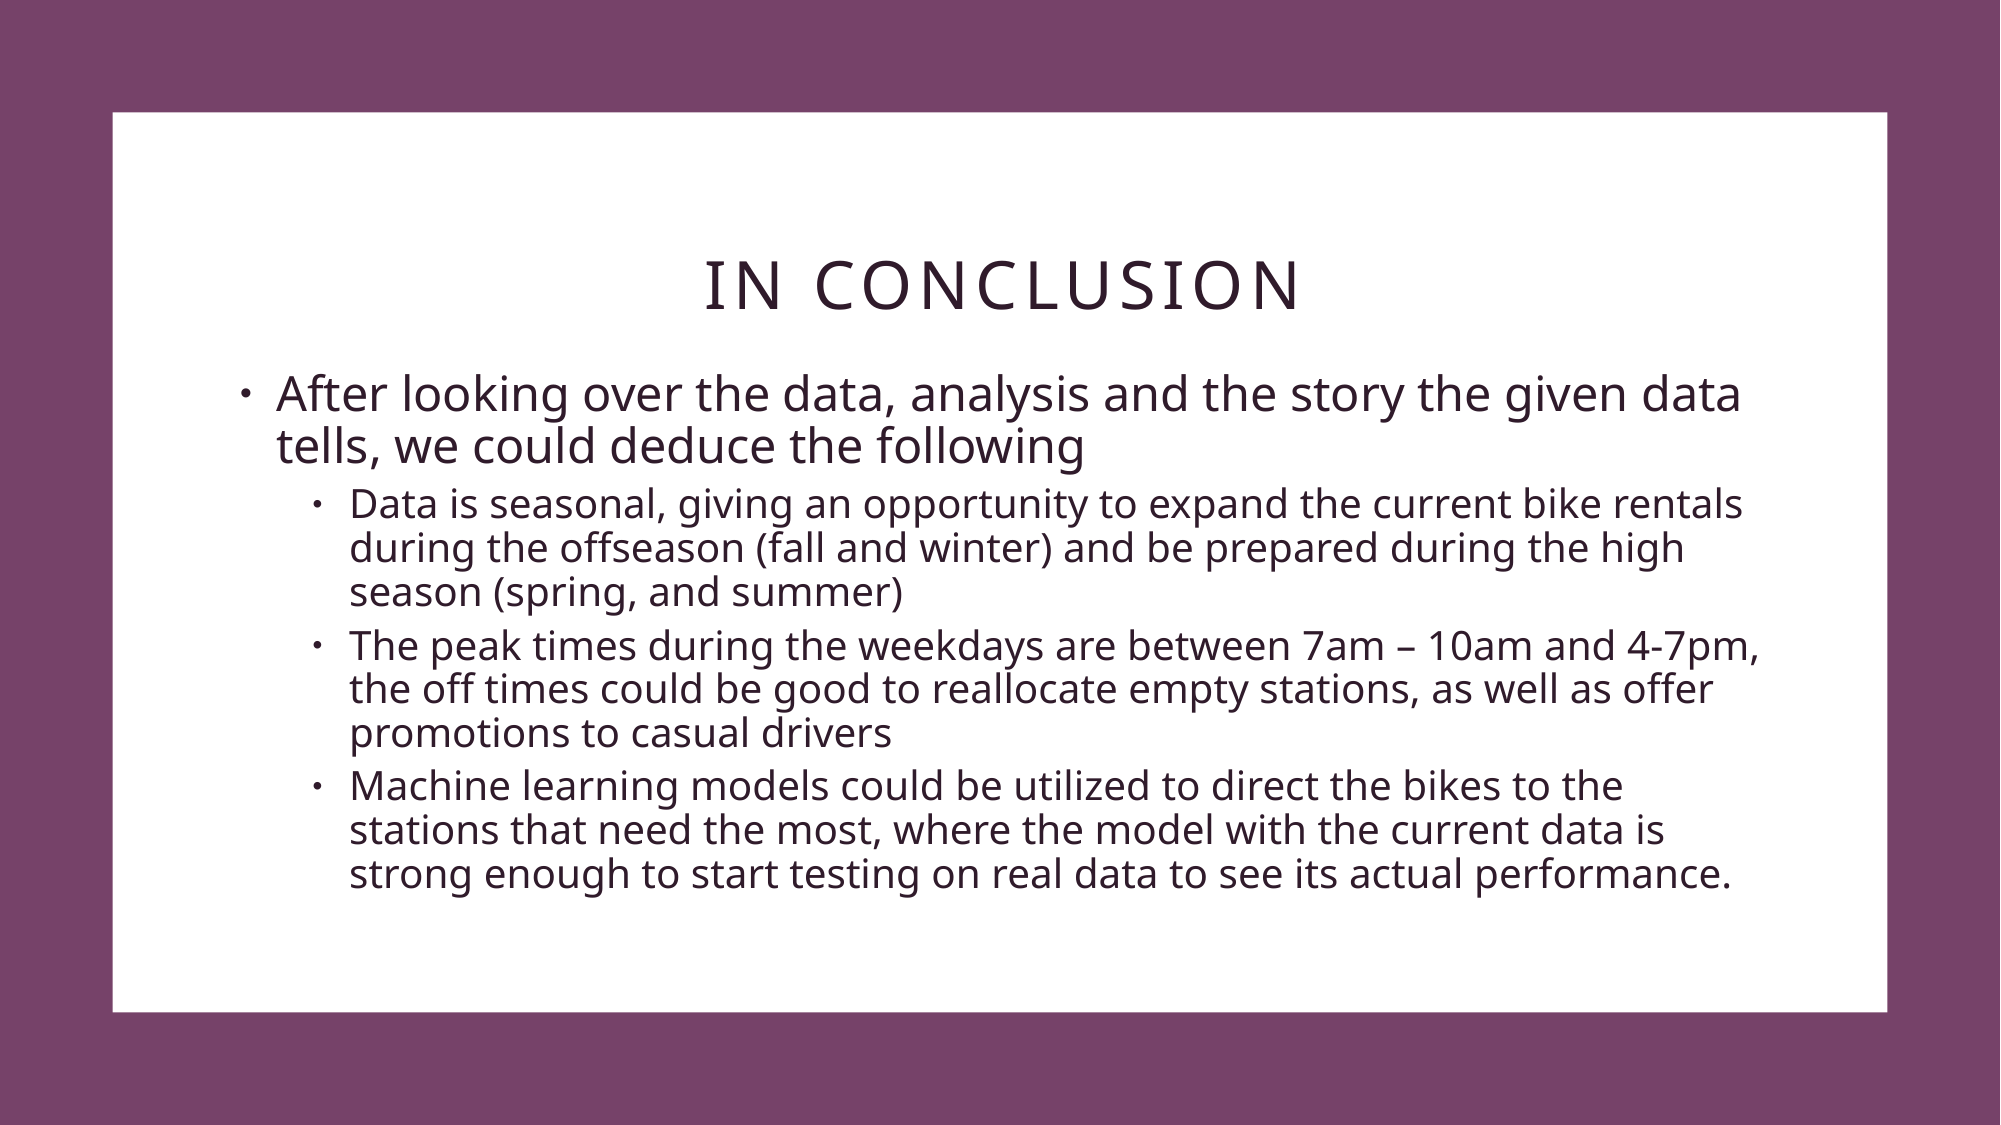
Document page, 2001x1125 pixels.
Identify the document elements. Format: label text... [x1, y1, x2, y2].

text_box [111, 111, 1888, 1013]
title In conclusion [225, 165, 1782, 332]
list After looking over the data, analysis and the story the given data tells, we could deduce the following Data is seasonal, giving an opportunity to expand the current bike rentals during the offseason (fall and winter) and be prepared during the high season (spring, and summer) The peak times during the weekdays are between 7am – 10am and 4-7pm, the off times could be good to reallocate empty stations, as well as offer promotions to casual drivers Machine learning models could be utilized to direct the bikes to the stations that need the most, where the model with the current data is strong enough to start testing on real data to see its actual performance. [225, 361, 1782, 943]
text_box [0, 0, 2000, 1125]
